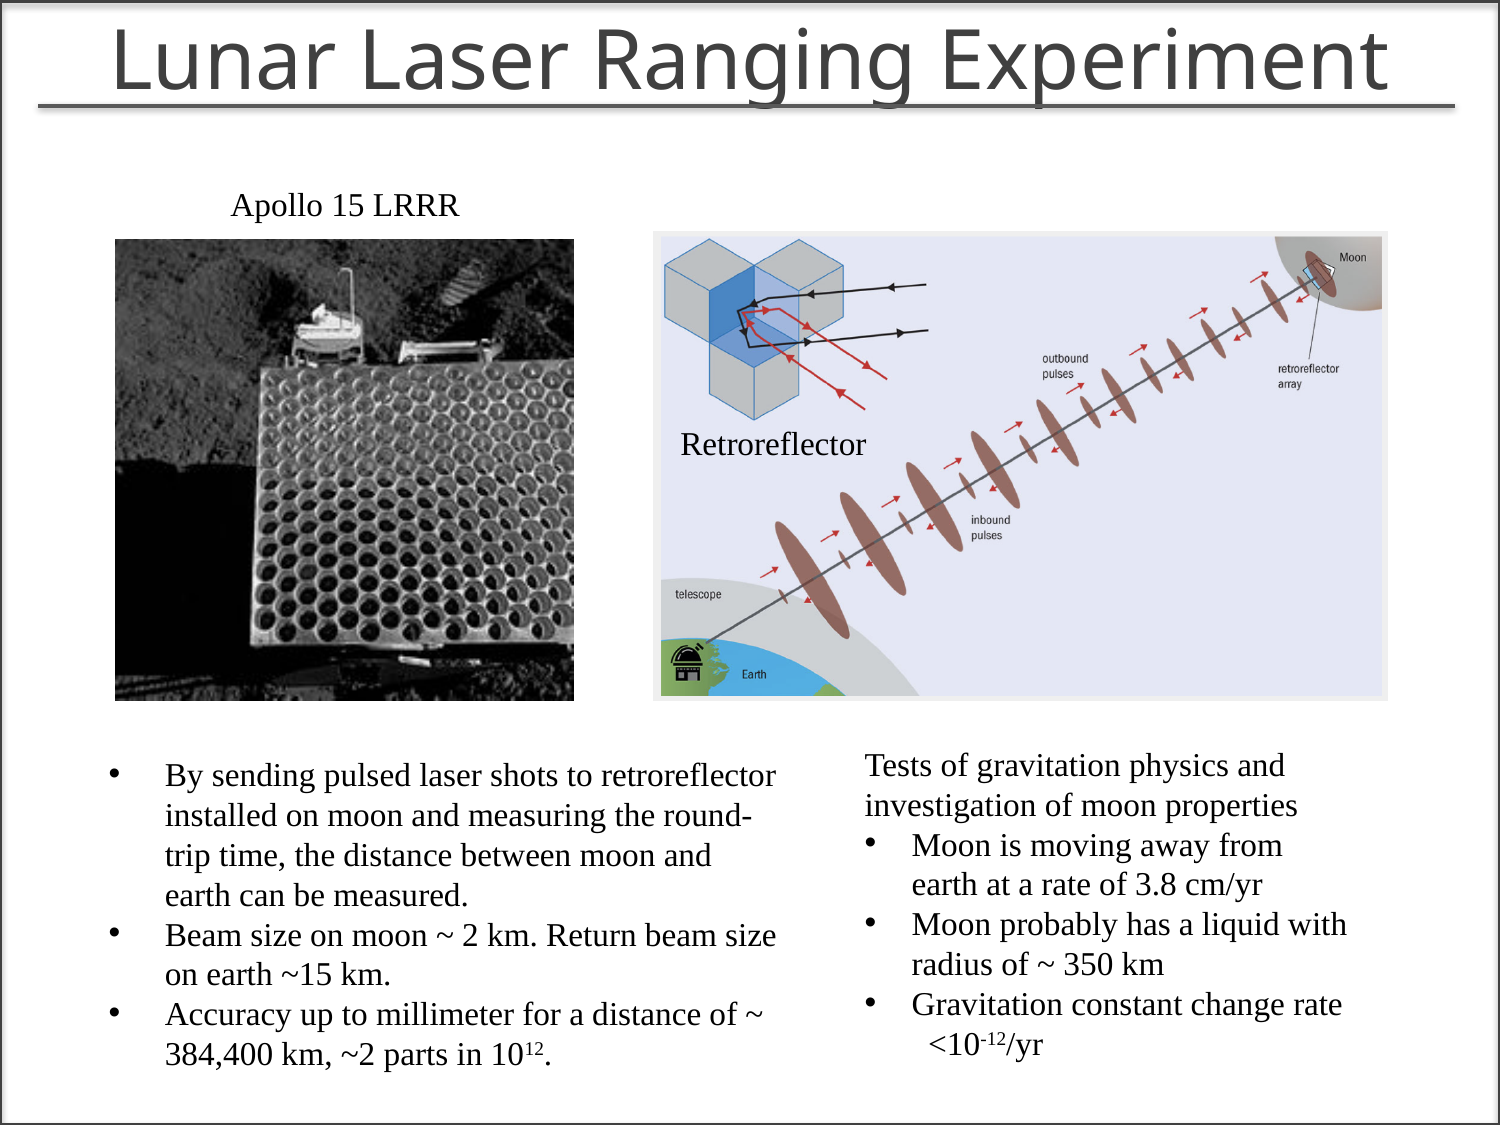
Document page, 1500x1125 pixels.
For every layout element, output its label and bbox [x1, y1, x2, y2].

picture [115, 239, 574, 701]
text_box [0, 0, 1500, 1125]
picture [653, 230, 1389, 701]
